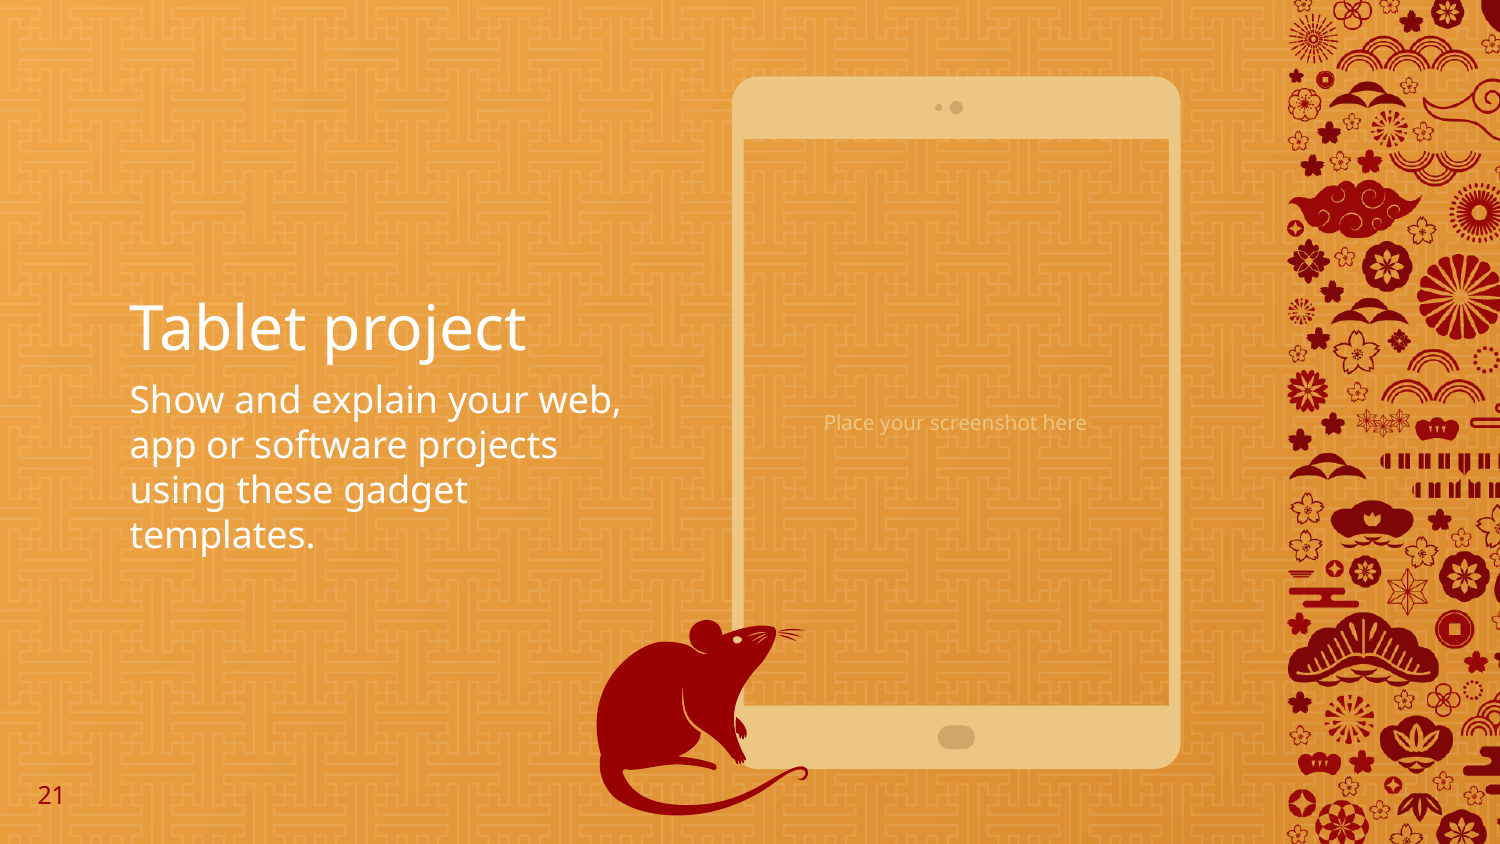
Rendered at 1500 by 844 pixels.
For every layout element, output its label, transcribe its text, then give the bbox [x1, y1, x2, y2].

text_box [731, 76, 1181, 770]
list Tablet project Show and explain your web, app or software projects using these gadget templates. [129, 108, 648, 735]
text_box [596, 619, 809, 816]
picture [1286, 0, 1500, 844]
slide_number ‹#› [37, 779, 128, 844]
